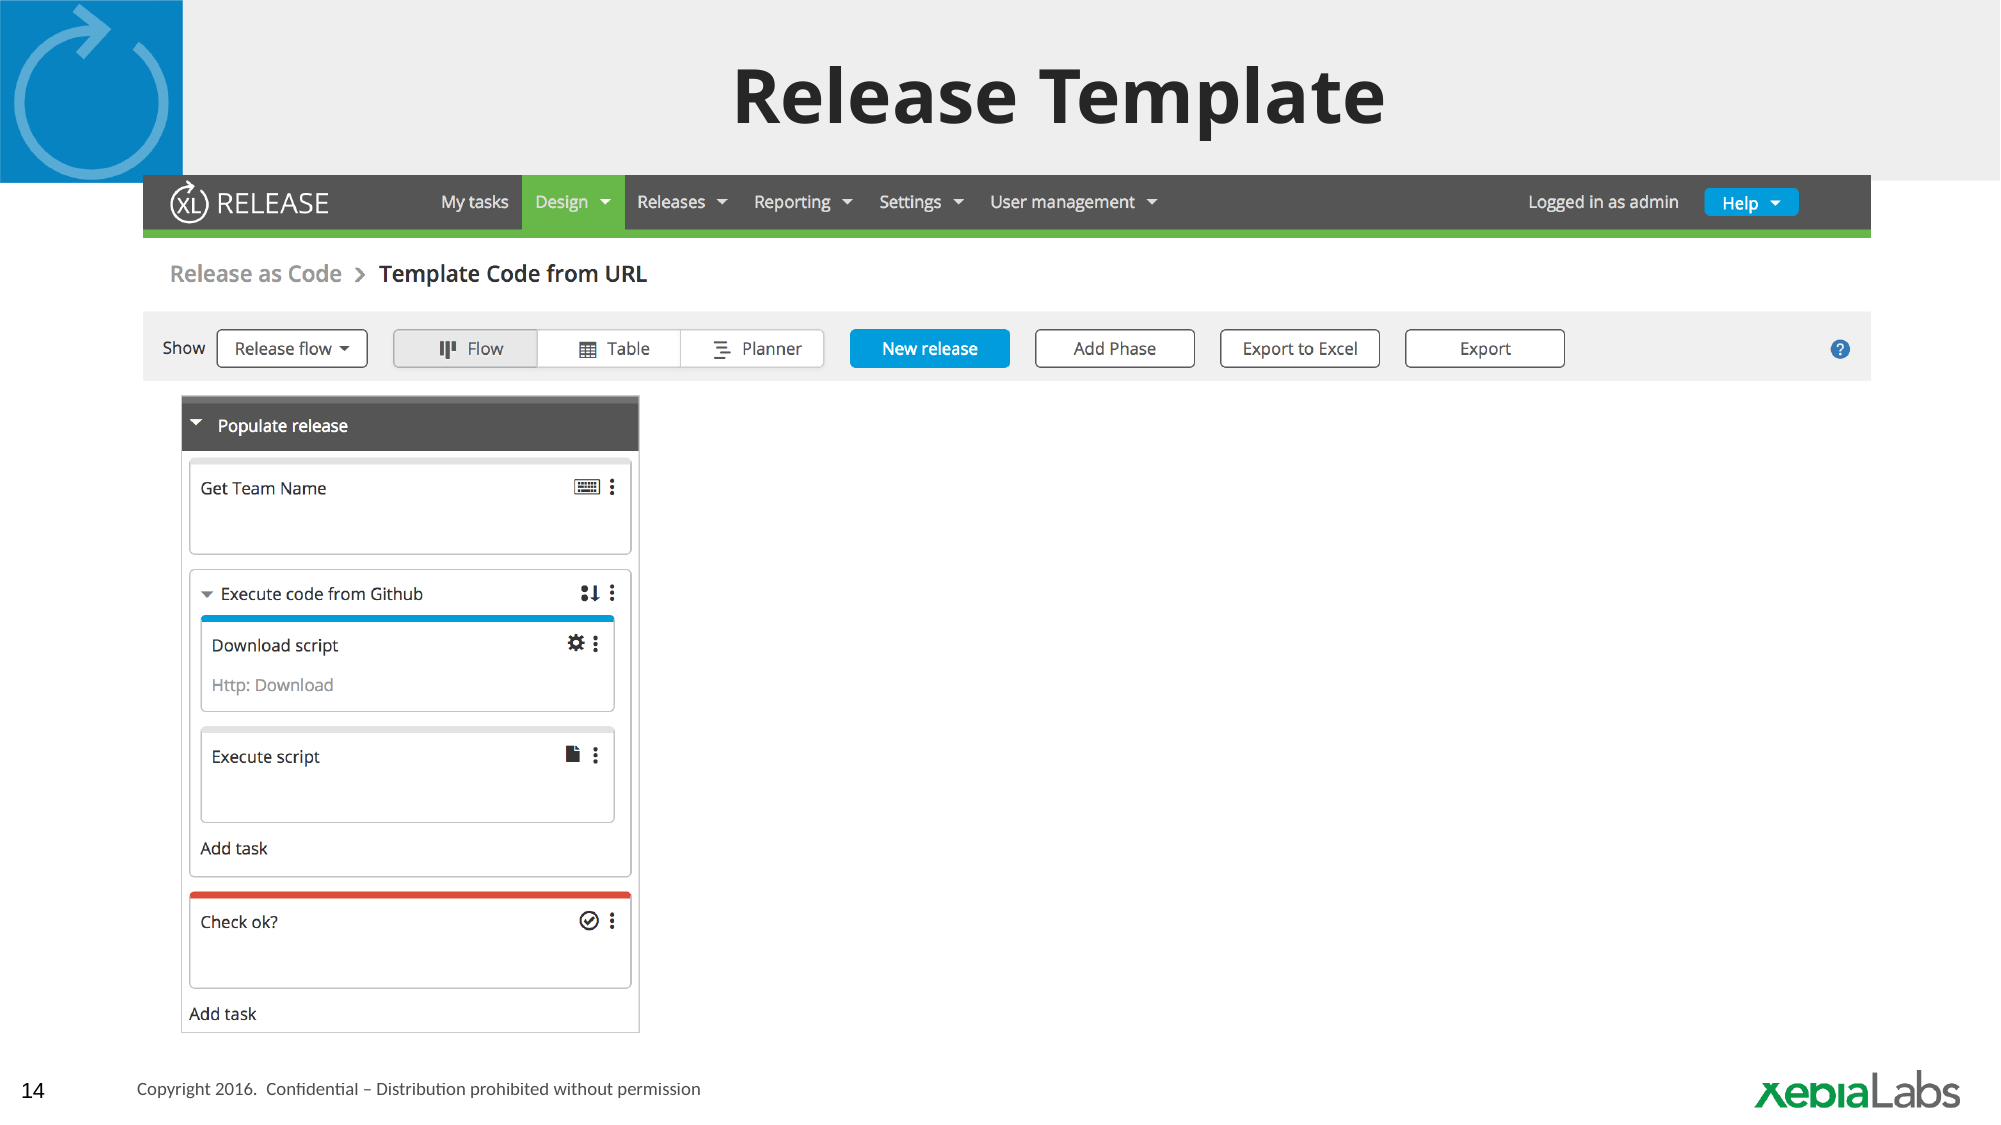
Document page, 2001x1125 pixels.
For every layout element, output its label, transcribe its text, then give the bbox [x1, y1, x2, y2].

picture [15, 5, 168, 179]
title Release Template [218, 11, 1900, 176]
picture [143, 174, 1960, 1108]
